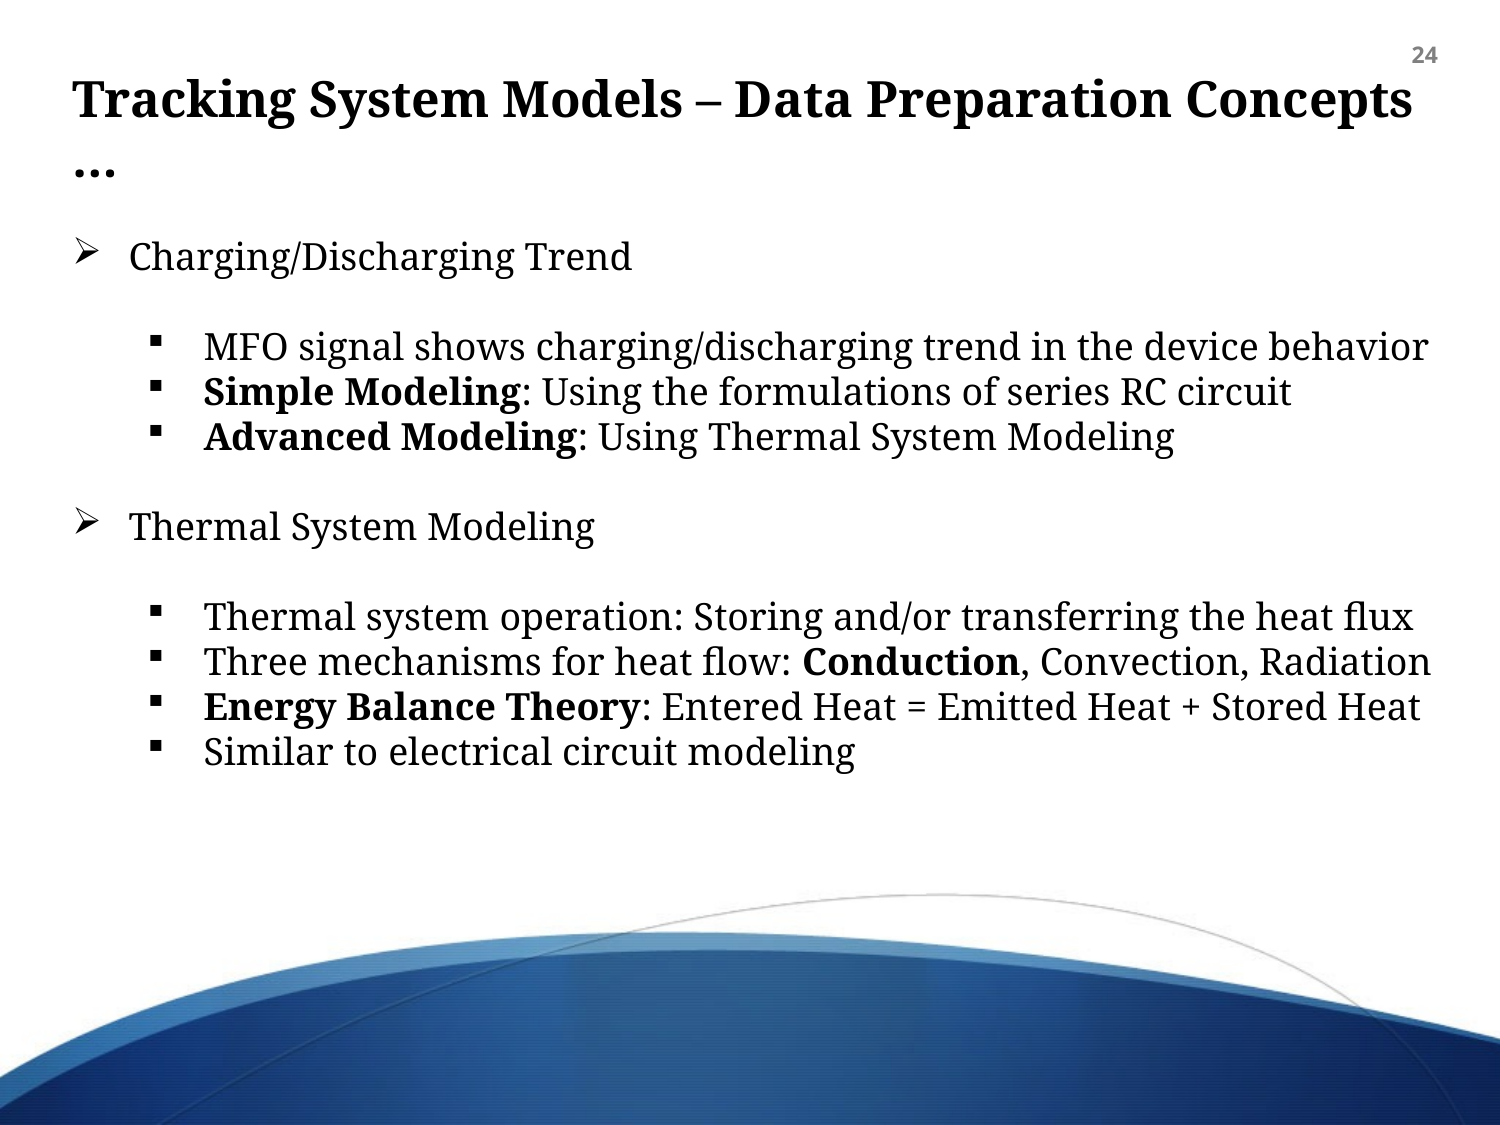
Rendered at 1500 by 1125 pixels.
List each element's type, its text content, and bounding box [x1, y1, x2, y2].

slide_number 24 [1381, 26, 1469, 87]
text_box Tracking System Models – Data Preparation Concepts … Charging/Discharging Trend MFO signal shows charging/discharging trend in the device behavior Simple Modeling: Using the formulations of series RC circuit Advanced Modeling: Using Thermal System Modeling Thermal System Modeling Thermal system operation: Storing and/or transferring the heat flux Three mechanisms for heat flow: Conduction, Convection, Radiation Energy Balance Theory: Entered Heat = Emitted Heat + Stored Heat Similar to electrical circuit modeling [57, 60, 1461, 781]
picture [0, 0, 1500, 1125]
